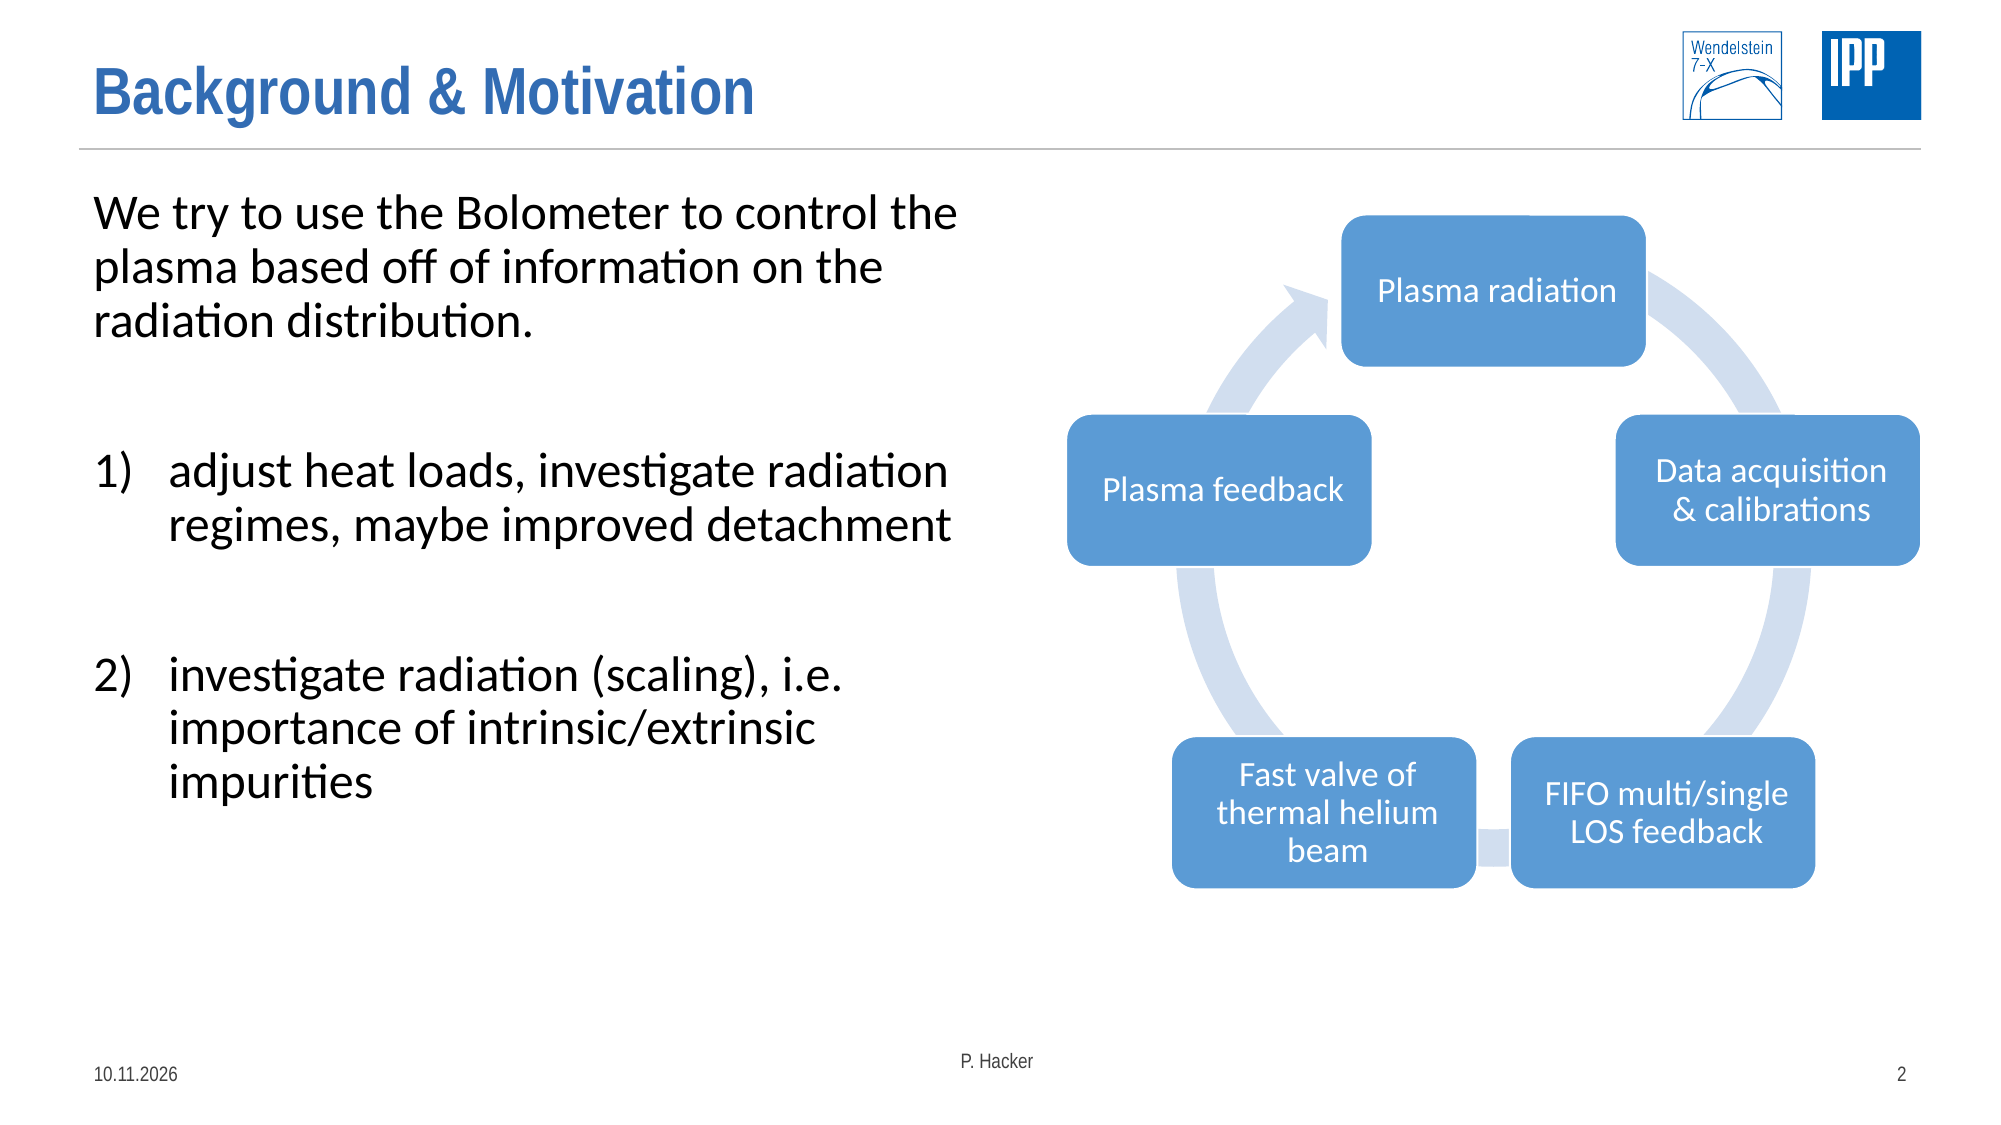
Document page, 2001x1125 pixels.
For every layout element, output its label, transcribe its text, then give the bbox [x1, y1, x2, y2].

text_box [1065, 179, 1922, 925]
list We try to use the Bolometer to control the plasma based off of information on the radiation distribution. adjust heat loads, investigate radiation regimes, maybe improved detachment investigate radiation (scaling), i.e. importance of intrinsic/extrinsic impurities [78, 179, 1922, 1018]
title Background & Motivation [78, 30, 1638, 136]
footer P. Hacker [294, 1030, 1700, 1091]
slide_number 2 [1744, 1042, 1922, 1103]
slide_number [78, 1042, 262, 1103]
